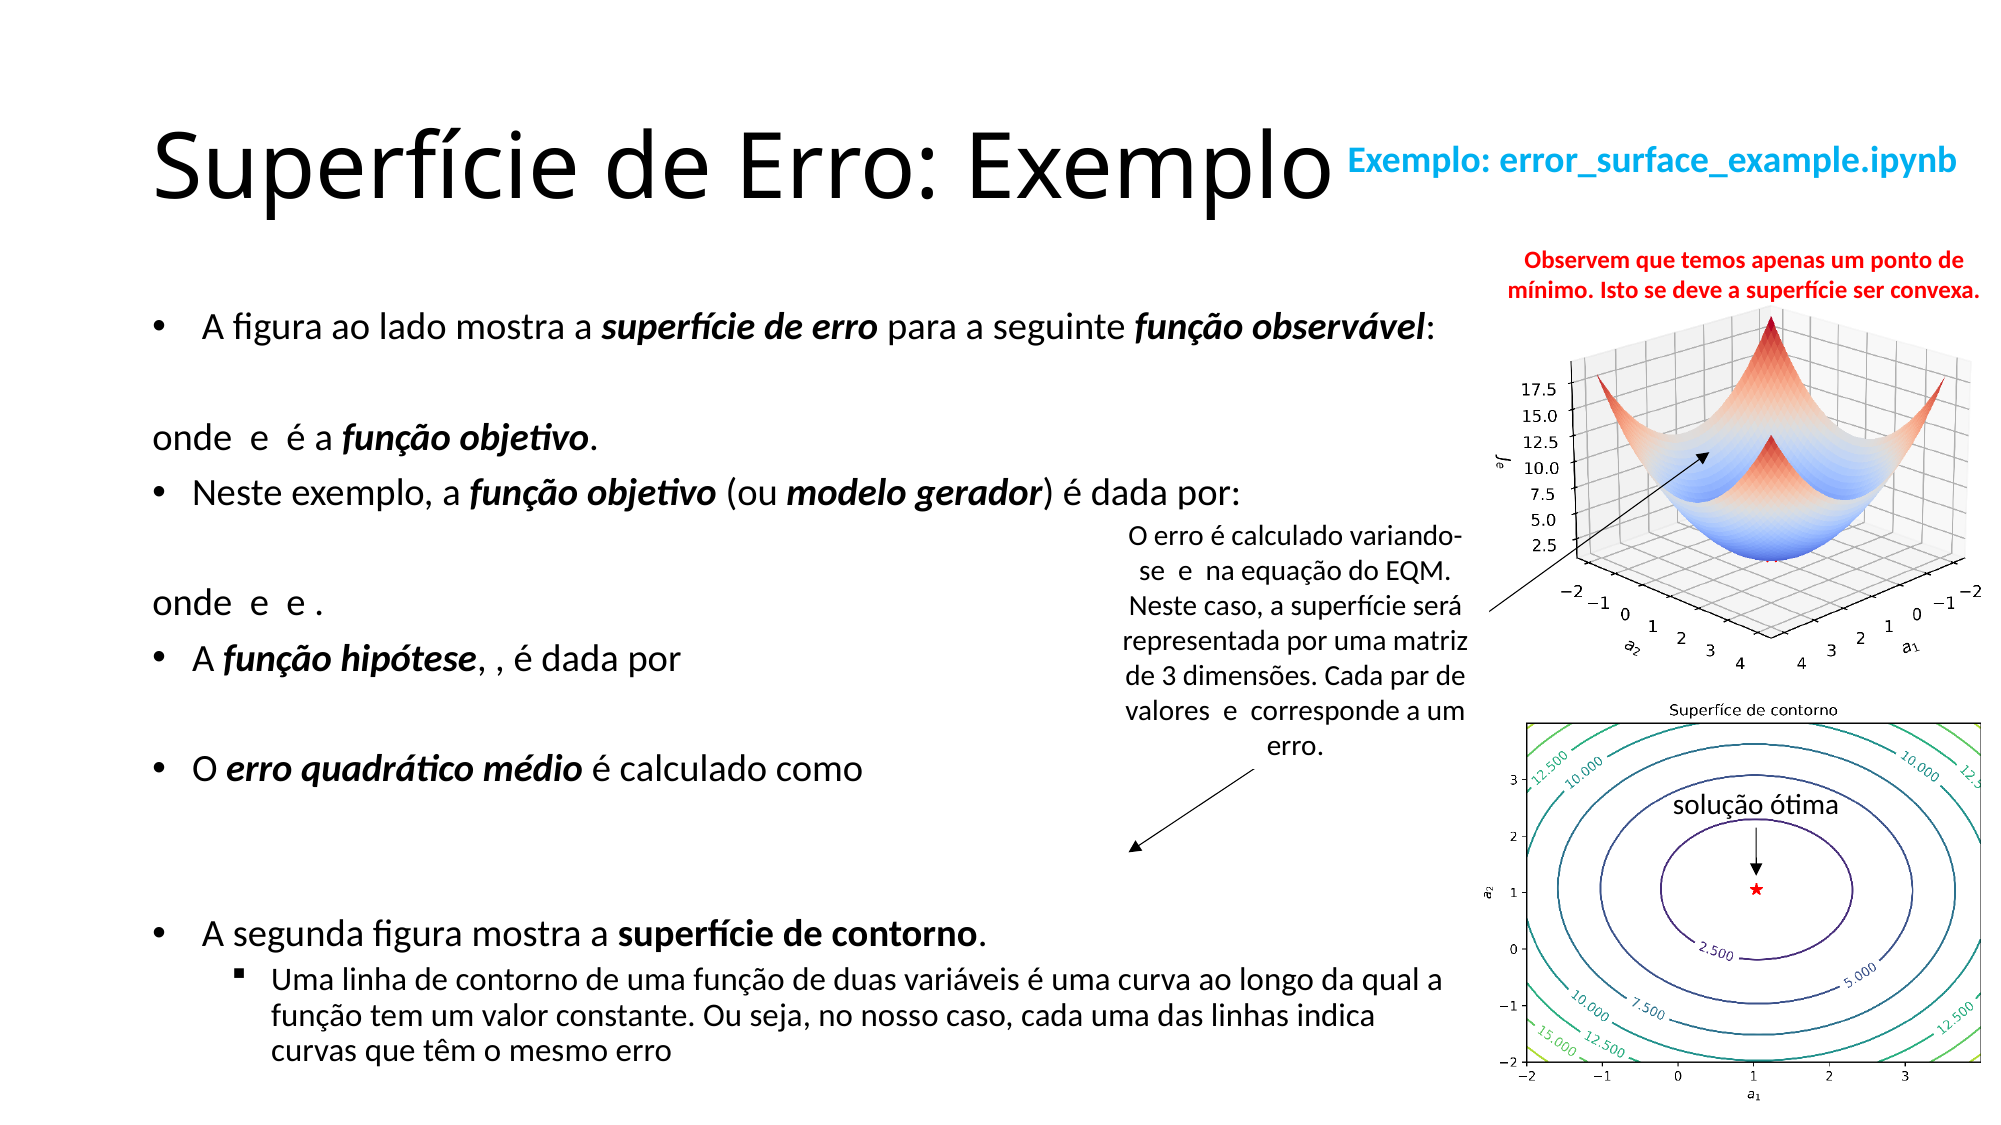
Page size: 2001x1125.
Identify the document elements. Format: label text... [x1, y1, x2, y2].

text_box Exemplo: error_surface_example.ipynb [1332, 128, 2000, 188]
picture [1488, 303, 1985, 674]
picture [1480, 699, 1985, 1101]
text_box Observem que temos apenas um ponto de mínimo. Isto se deve a superfície ser convexa. [1489, 235, 2000, 311]
title Superfície de Erro: Exemplo [137, 59, 1863, 278]
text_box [1128, 623, 1473, 853]
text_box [1472, 452, 1710, 624]
